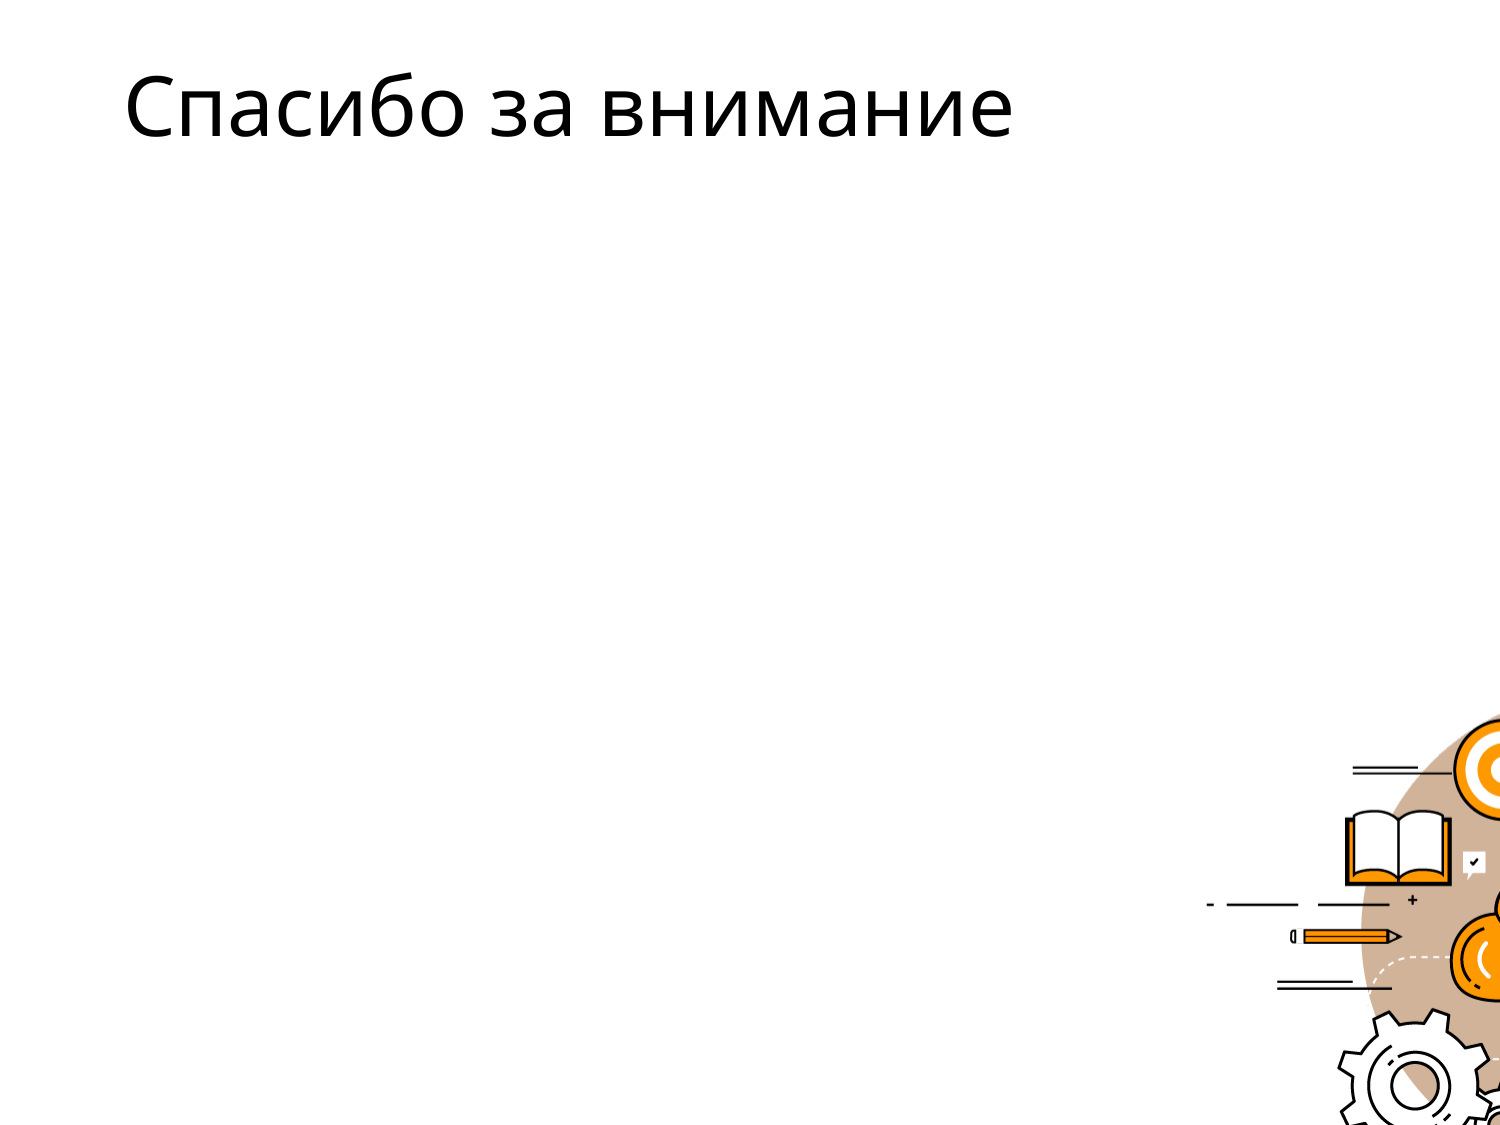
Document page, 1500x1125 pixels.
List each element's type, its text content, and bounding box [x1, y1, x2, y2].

title Спасибо за внимание [108, 0, 1395, 220]
picture [0, 0, 1500, 1125]
